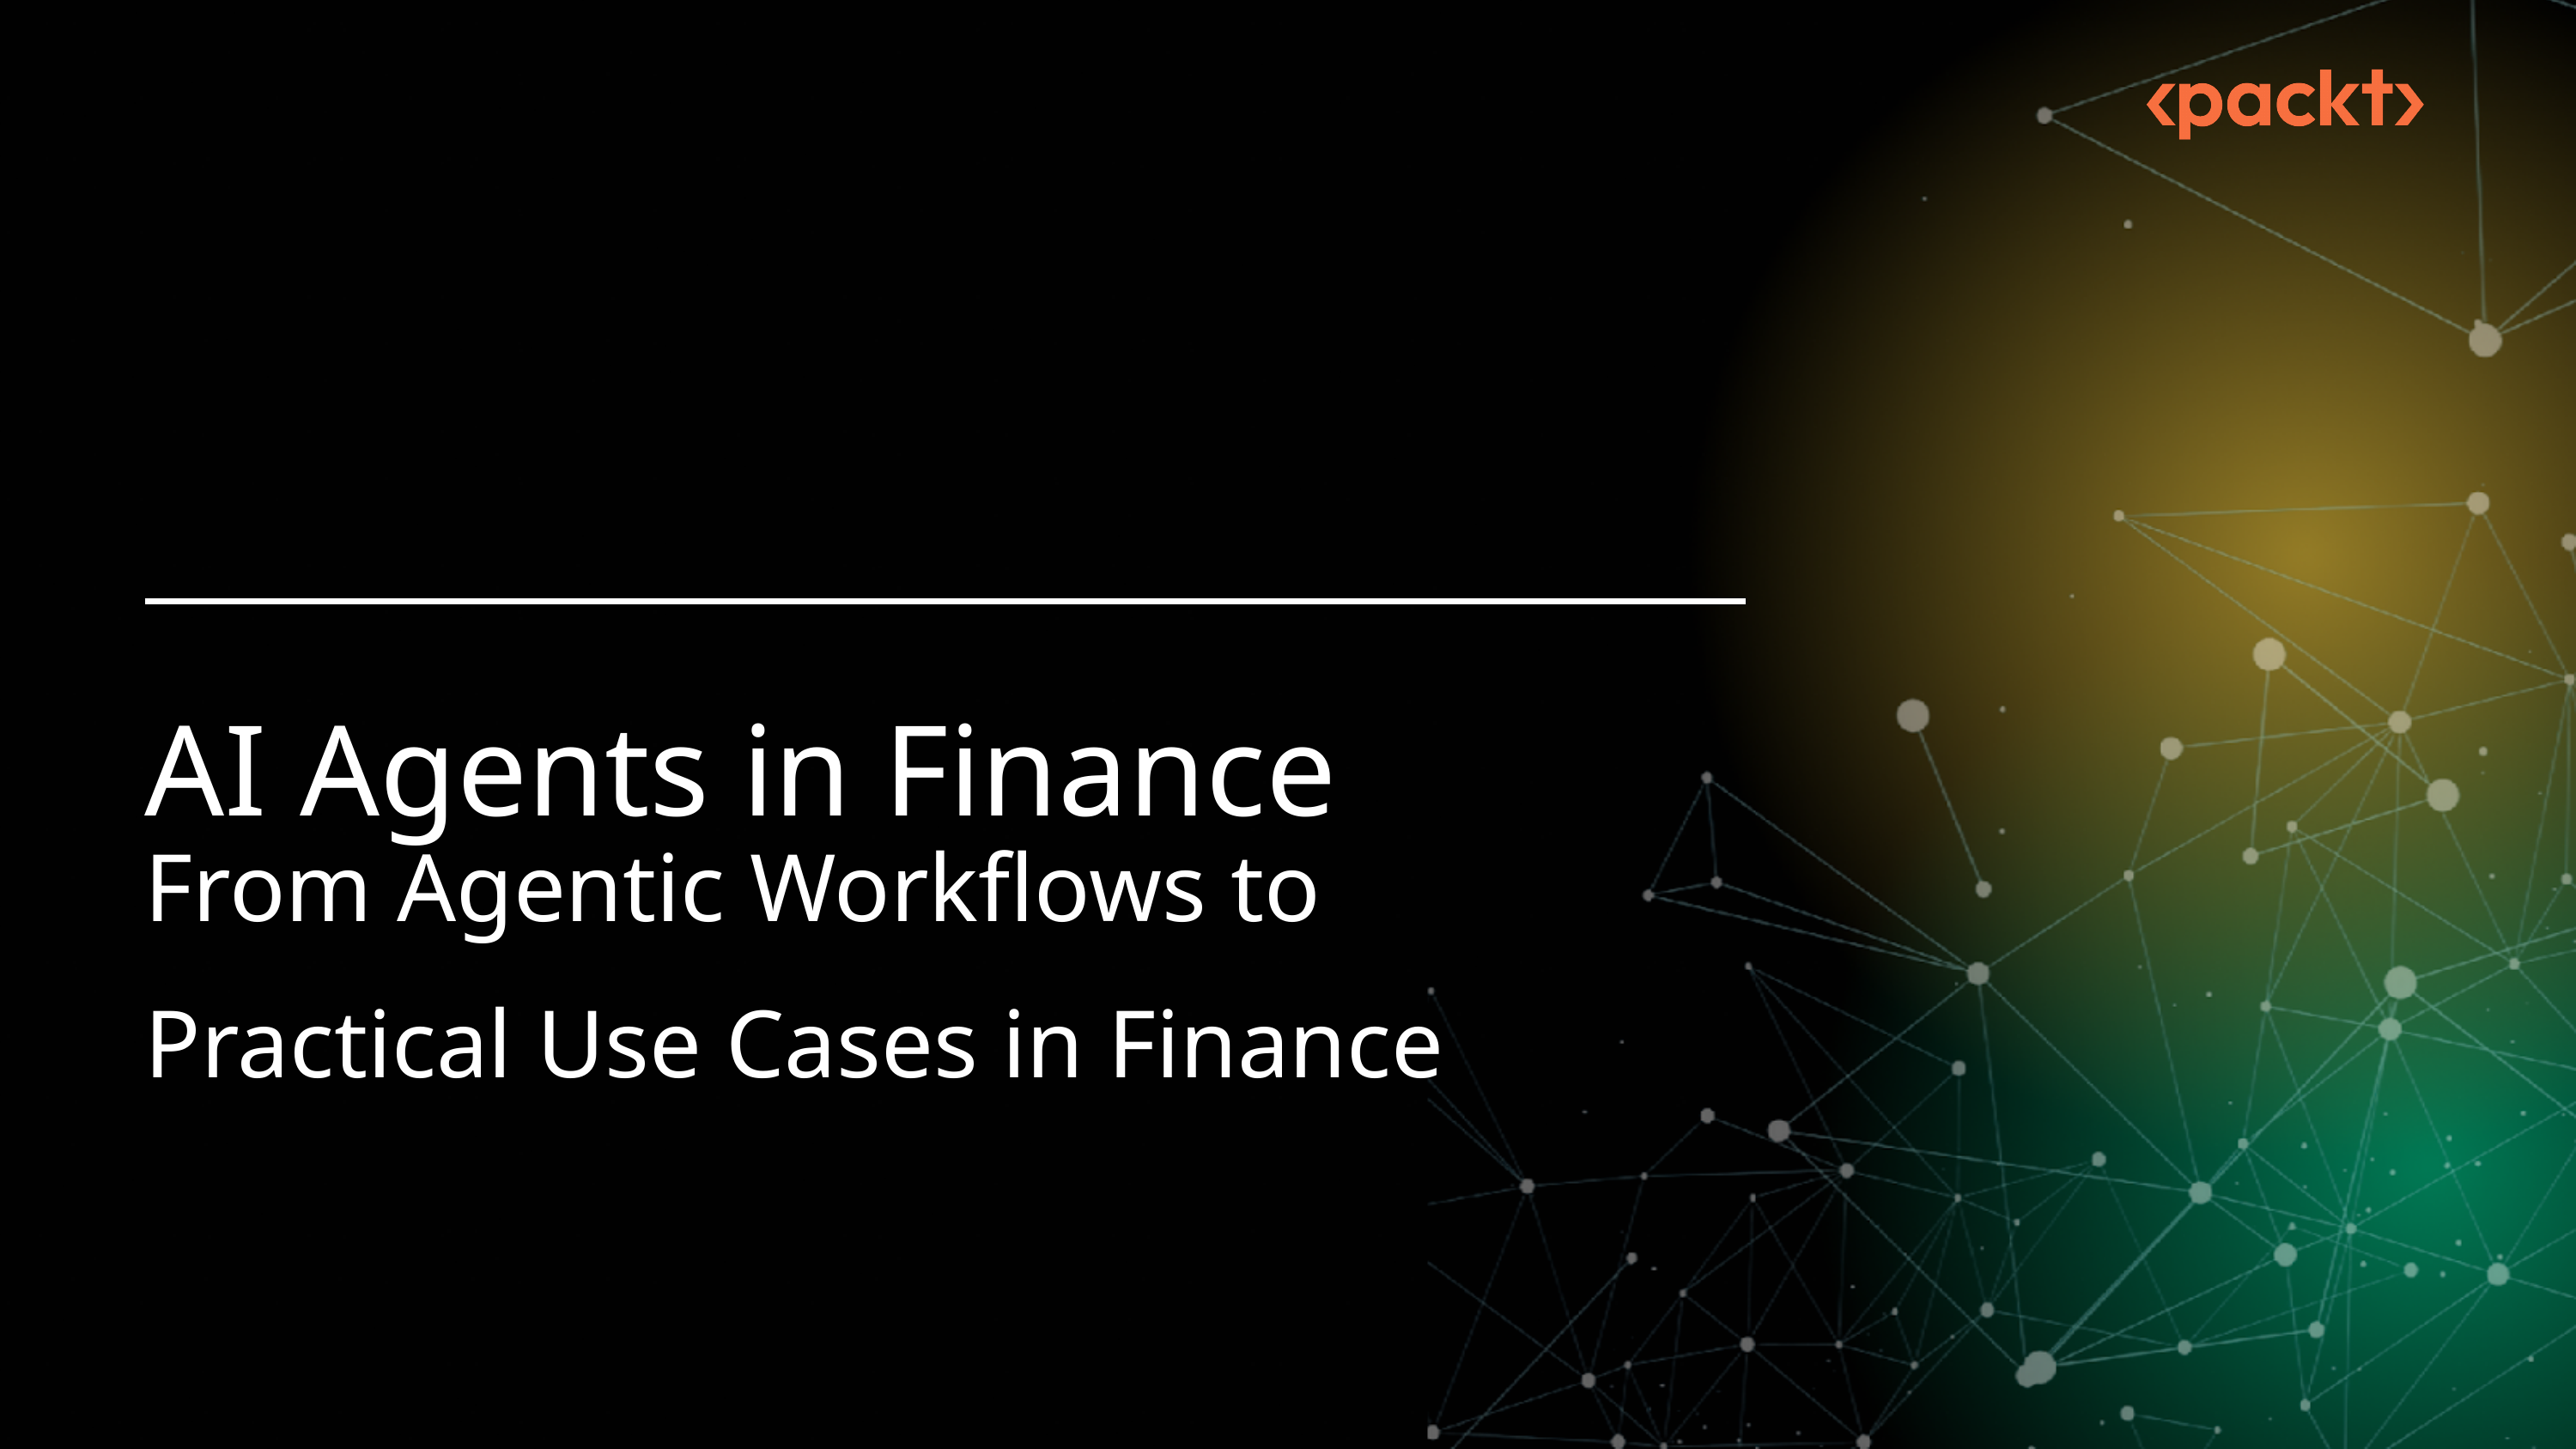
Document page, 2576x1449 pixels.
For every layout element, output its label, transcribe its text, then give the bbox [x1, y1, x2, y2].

text_box AI Agents in Finance [144, 630, 1876, 841]
text_box [2144, 44, 2432, 145]
text_box From Agentic Workflows to Practical Use Cases in Finance [144, 784, 1679, 1253]
text_box [0, 0, 2576, 1449]
